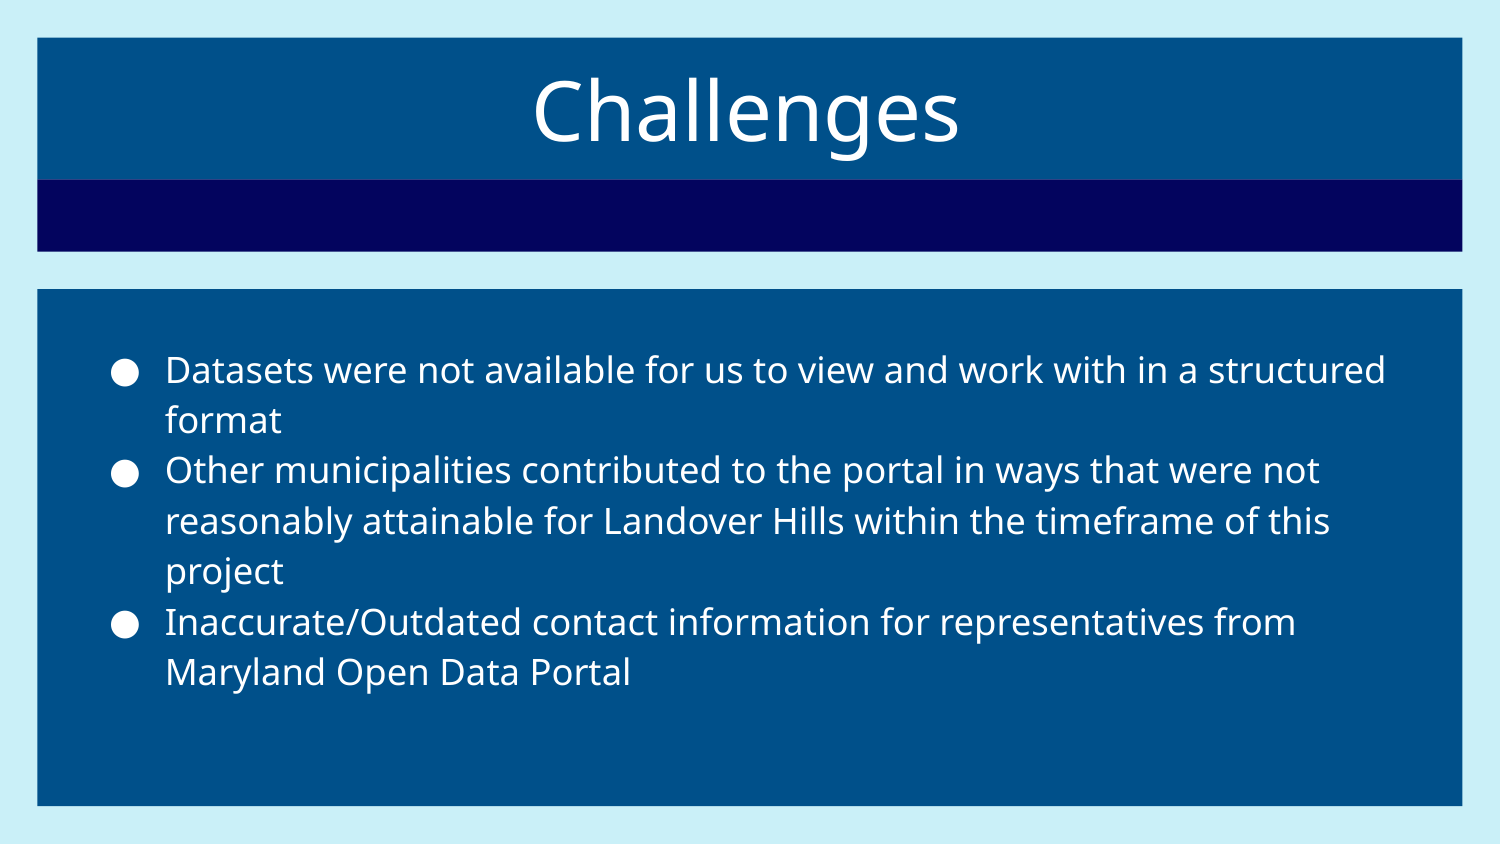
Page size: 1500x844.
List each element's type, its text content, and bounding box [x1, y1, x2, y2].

list Datasets were not available for us to view and work with in a structured format Other municipalities contributed to the portal in ways that were not reasonably attainable for Landover Hills within the timeframe of this project Inaccurate/Outdated contact information for representatives from Maryland Open Data Portal [74, 325, 1406, 771]
title Challenges [104, 37, 1390, 180]
